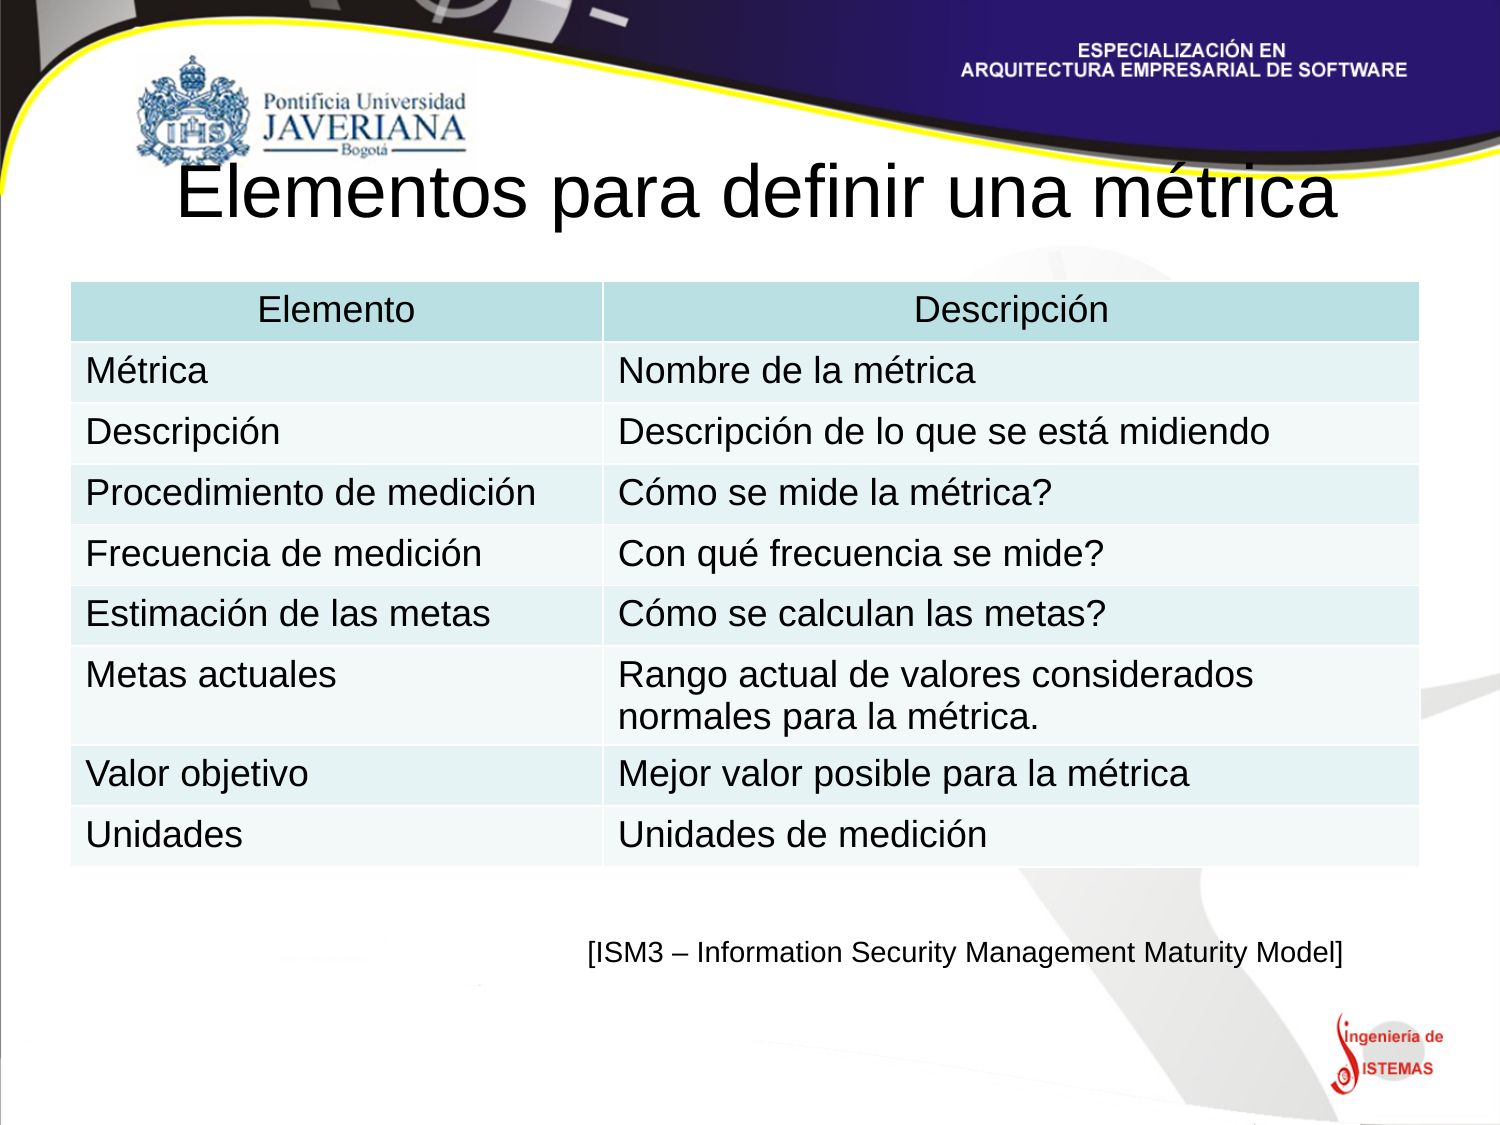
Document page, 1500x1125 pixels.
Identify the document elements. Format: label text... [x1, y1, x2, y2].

table_header Elemento [71, 282, 602, 341]
table_cell Metas actuales [71, 647, 602, 744]
table_cell Con qué frecuencia se mide? [604, 525, 1419, 585]
picture [0, 0, 1500, 1125]
table_cell Descripción de lo que se está midiendo [604, 404, 1419, 463]
table_cell Rango actual de valores considerados normales para la métrica. [604, 647, 1419, 744]
table_cell Mejor valor posible para la métrica [604, 746, 1419, 805]
table_cell Nombre de la métrica [604, 343, 1419, 402]
table_cell Métrica [71, 343, 602, 402]
table_cell Estimación de las metas [71, 586, 602, 645]
table_header Descripción [604, 282, 1419, 341]
text_box [ISM3 – Information Security Management Maturity Model] [222, 925, 1360, 1011]
table_cell Procedimiento de medición [71, 465, 602, 524]
title Elementos para definir una métrica [81, 93, 1433, 282]
table_cell Unidades [71, 807, 602, 866]
table_cell Descripción [71, 404, 602, 463]
table_cell Frecuencia de medición [71, 525, 602, 585]
table_cell Cómo se calculan las metas? [604, 586, 1419, 645]
table_cell Cómo se mide la métrica? [604, 465, 1419, 524]
table_cell Unidades de medición [604, 807, 1419, 866]
table_cell Valor objetivo [71, 746, 602, 805]
